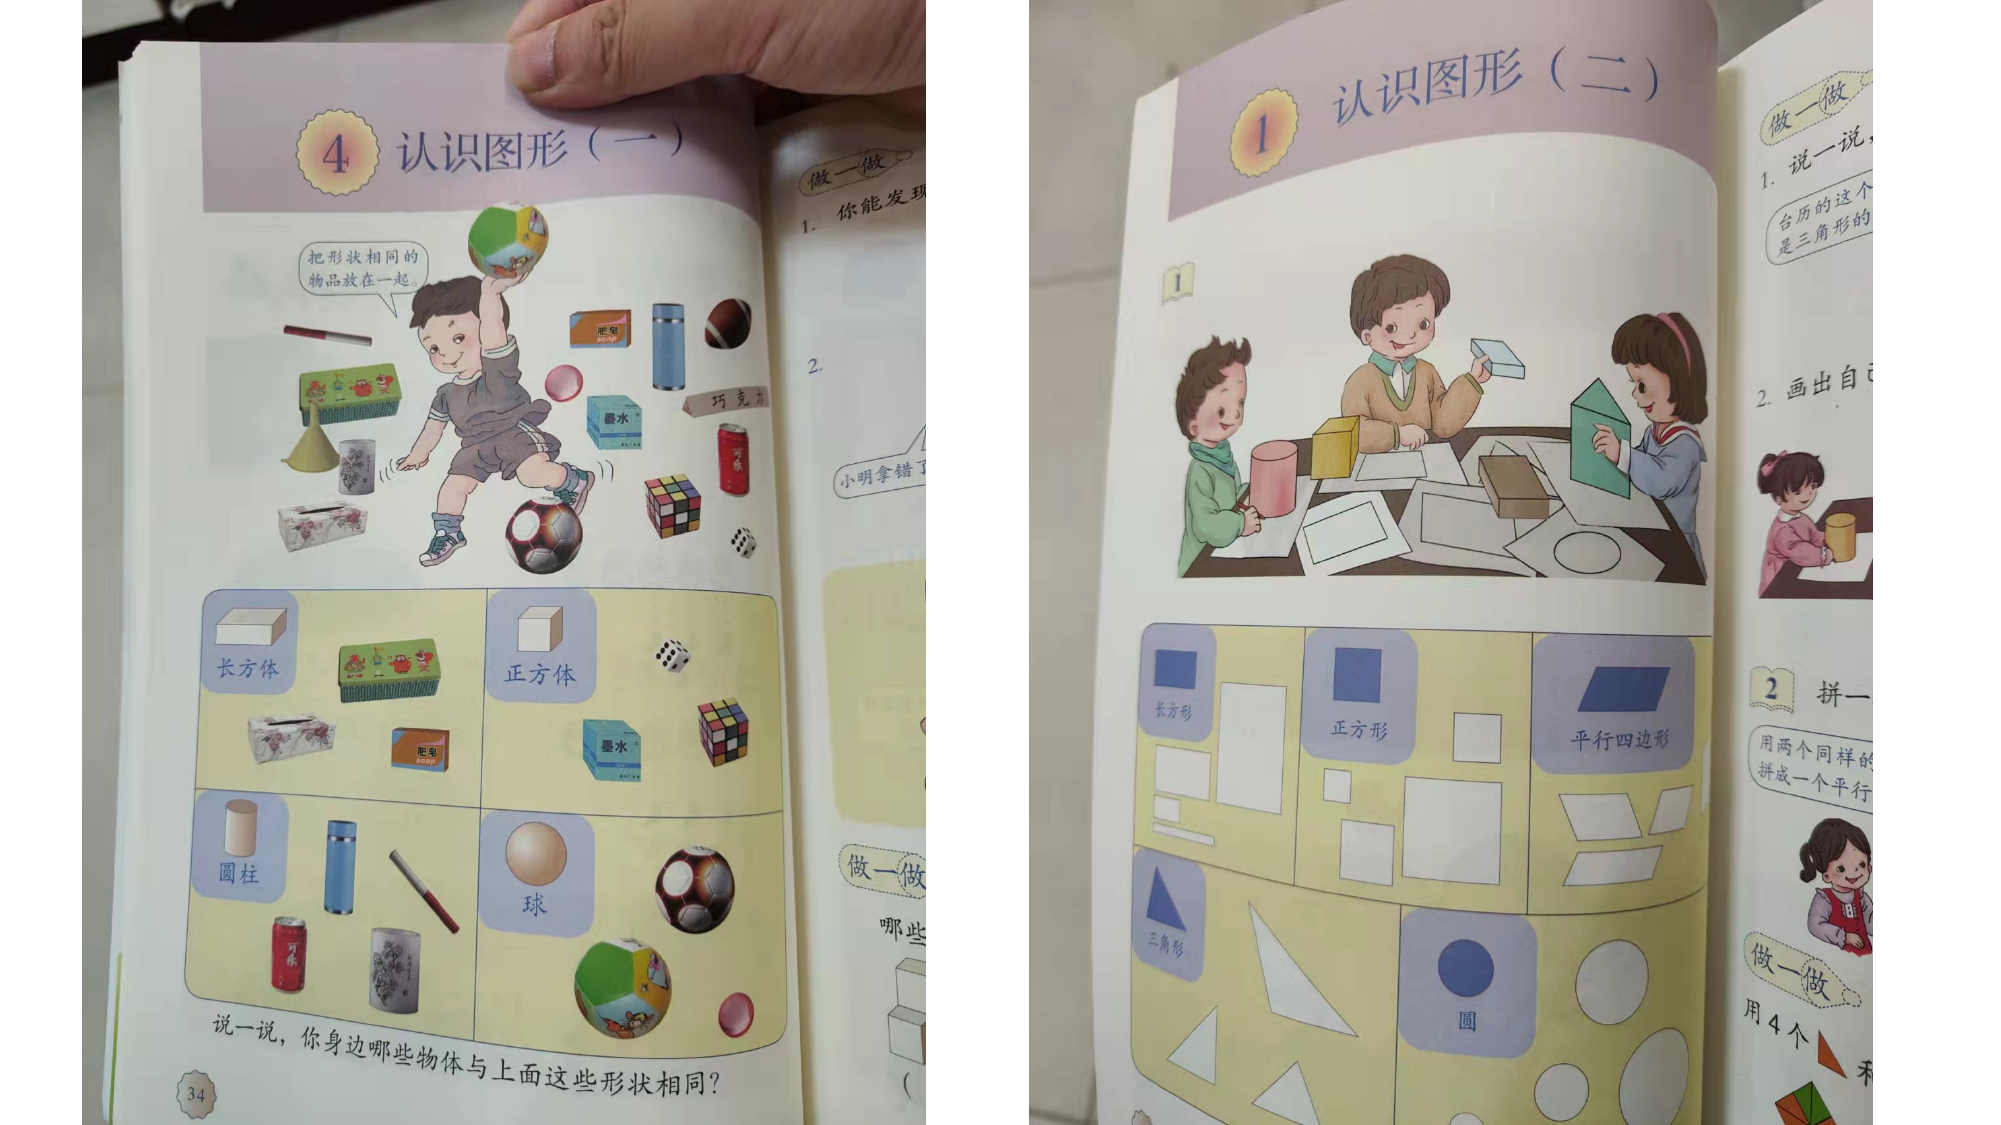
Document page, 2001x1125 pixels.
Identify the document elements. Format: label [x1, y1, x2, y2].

picture [81, 0, 926, 1125]
picture [1029, 0, 1873, 1125]
